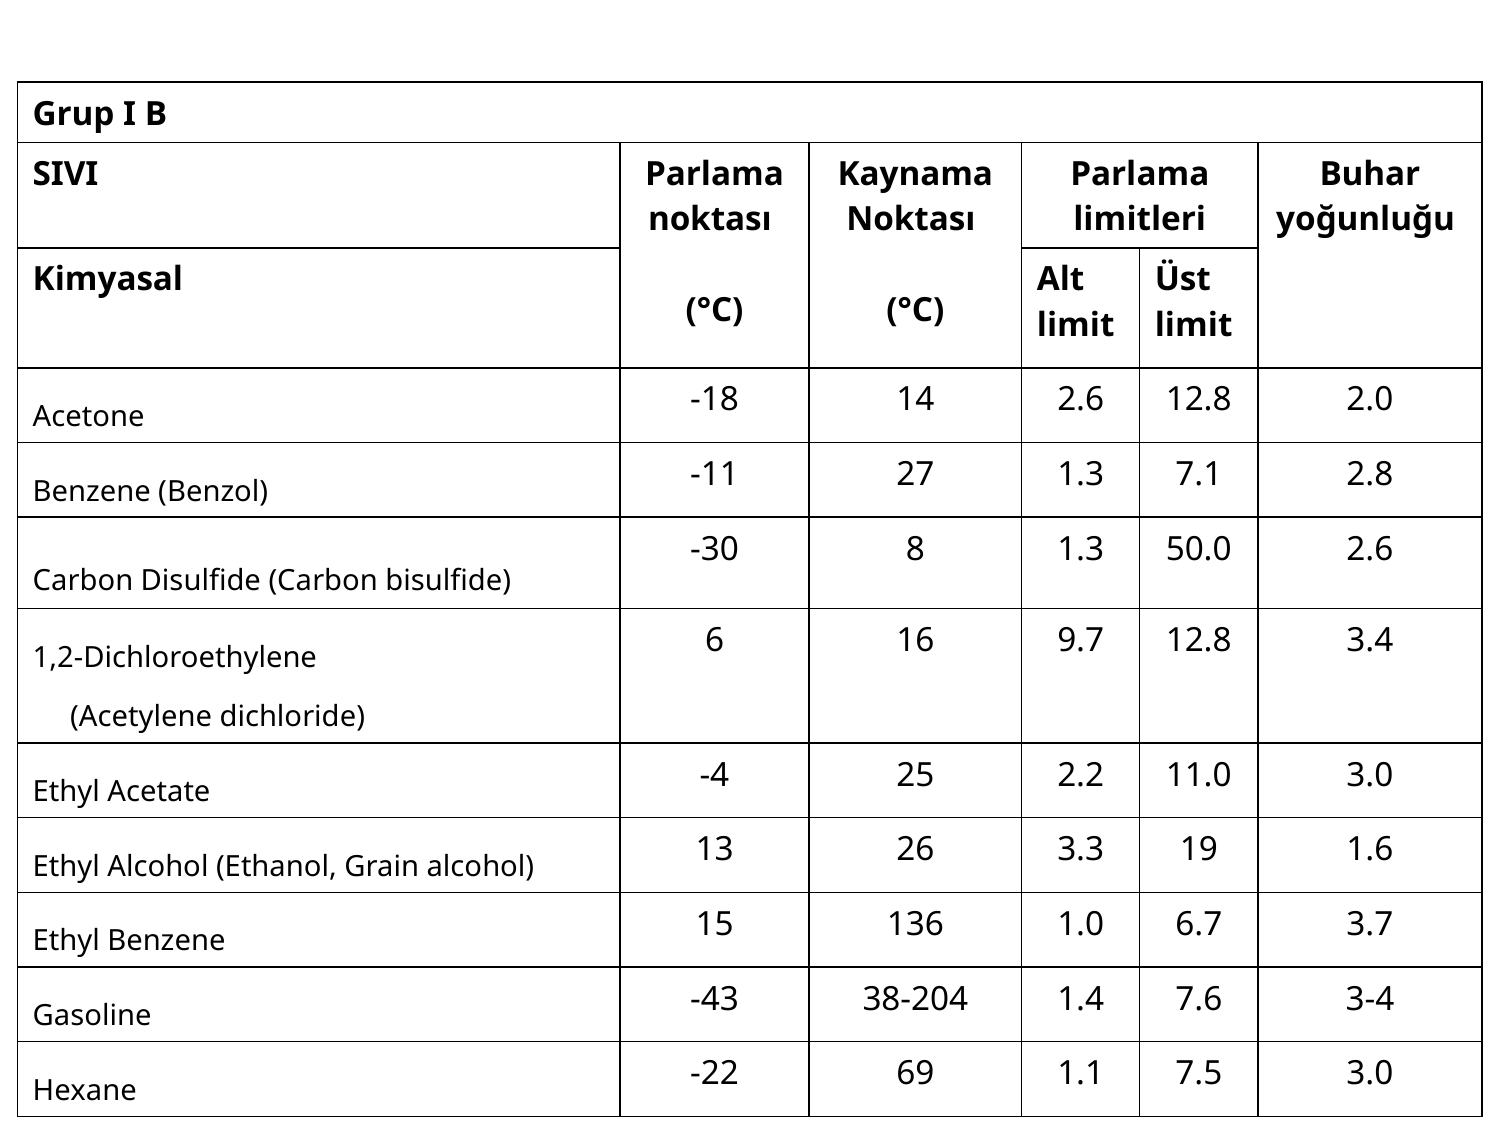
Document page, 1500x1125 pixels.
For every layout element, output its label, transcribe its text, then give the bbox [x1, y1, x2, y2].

table_cell 69 [810, 1042, 1021, 1116]
table_cell 14 [810, 369, 1021, 442]
table_cell -11 [621, 443, 808, 516]
table_cell 19 [1140, 818, 1257, 892]
table_cell Buhar yoğunluğu [1259, 143, 1481, 367]
table_cell Kimyasal [18, 249, 619, 367]
table_cell Ethyl Benzene [18, 893, 619, 966]
table_cell 1.0 [1022, 893, 1139, 966]
table_cell Acetone [18, 369, 619, 442]
table_cell 136 [810, 893, 1021, 966]
table_cell 16 [810, 609, 1021, 742]
table_cell 2.0 [1259, 369, 1481, 442]
table_cell 1.6 [1259, 818, 1481, 892]
table_cell 1,2-Dichloroethylene (Acetylene dichloride) [18, 609, 619, 742]
table_cell Üst limit [1140, 249, 1257, 367]
table_cell 1.3 [1022, 518, 1139, 608]
table_cell Gasoline [18, 968, 619, 1041]
table_cell 6 [621, 609, 808, 742]
table_cell 2.2 [1022, 744, 1139, 817]
table_cell 2.8 [1259, 443, 1481, 516]
table_cell 7.5 [1140, 1042, 1257, 1116]
table_cell Parlama noktası (°C) [621, 143, 808, 367]
table_cell 7.6 [1140, 968, 1257, 1041]
table_cell 12.8 [1140, 609, 1257, 742]
table_cell Kaynama Noktası (°C) [810, 143, 1021, 367]
table_cell Benzene (Benzol) [18, 443, 619, 516]
table_cell 3.0 [1259, 744, 1481, 817]
table_cell 13 [621, 818, 808, 892]
table_cell 11.0 [1140, 744, 1257, 817]
table_cell 6.7 [1140, 893, 1257, 966]
table_cell Ethyl Acetate [18, 744, 619, 817]
table_cell 3.3 [1022, 818, 1139, 892]
table_cell 38-204 [810, 968, 1021, 1041]
table_cell SIVI [18, 143, 619, 247]
table_cell -22 [621, 1042, 808, 1116]
table_cell Carbon Disulfide (Carbon bisulfide) [18, 518, 619, 608]
table_cell 15 [621, 893, 808, 966]
table_cell 26 [810, 818, 1021, 892]
table_cell 9.7 [1022, 609, 1139, 742]
table_cell Parlama limitleri [1022, 143, 1257, 247]
table_cell 3.7 [1259, 893, 1481, 966]
table_cell 8 [810, 518, 1021, 608]
table_cell 12.8 [1140, 369, 1257, 442]
table_cell 7.1 [1140, 443, 1257, 516]
table_cell -18 [621, 369, 808, 442]
table_cell 25 [810, 744, 1021, 817]
table_cell 3.0 [1259, 1042, 1481, 1116]
table_cell -4 [621, 744, 808, 817]
table_cell Alt limit [1022, 249, 1139, 367]
table_cell Ethyl Alcohol (Ethanol, Grain alcohol) [18, 818, 619, 892]
table_cell 27 [810, 443, 1021, 516]
table_cell 50.0 [1140, 518, 1257, 608]
table_cell 2.6 [1259, 518, 1481, 608]
table_cell -30 [621, 518, 808, 608]
table_cell 2.6 [1022, 369, 1139, 442]
table_cell 1.3 [1022, 443, 1139, 516]
table_cell 3.4 [1259, 609, 1481, 742]
table_cell 1.4 [1022, 968, 1139, 1041]
table_header Grup I B [18, 83, 1481, 142]
table_cell 1.1 [1022, 1042, 1139, 1116]
table_cell -43 [621, 968, 808, 1041]
table_cell 3-4 [1259, 968, 1481, 1041]
table_cell Hexane [18, 1042, 619, 1116]
